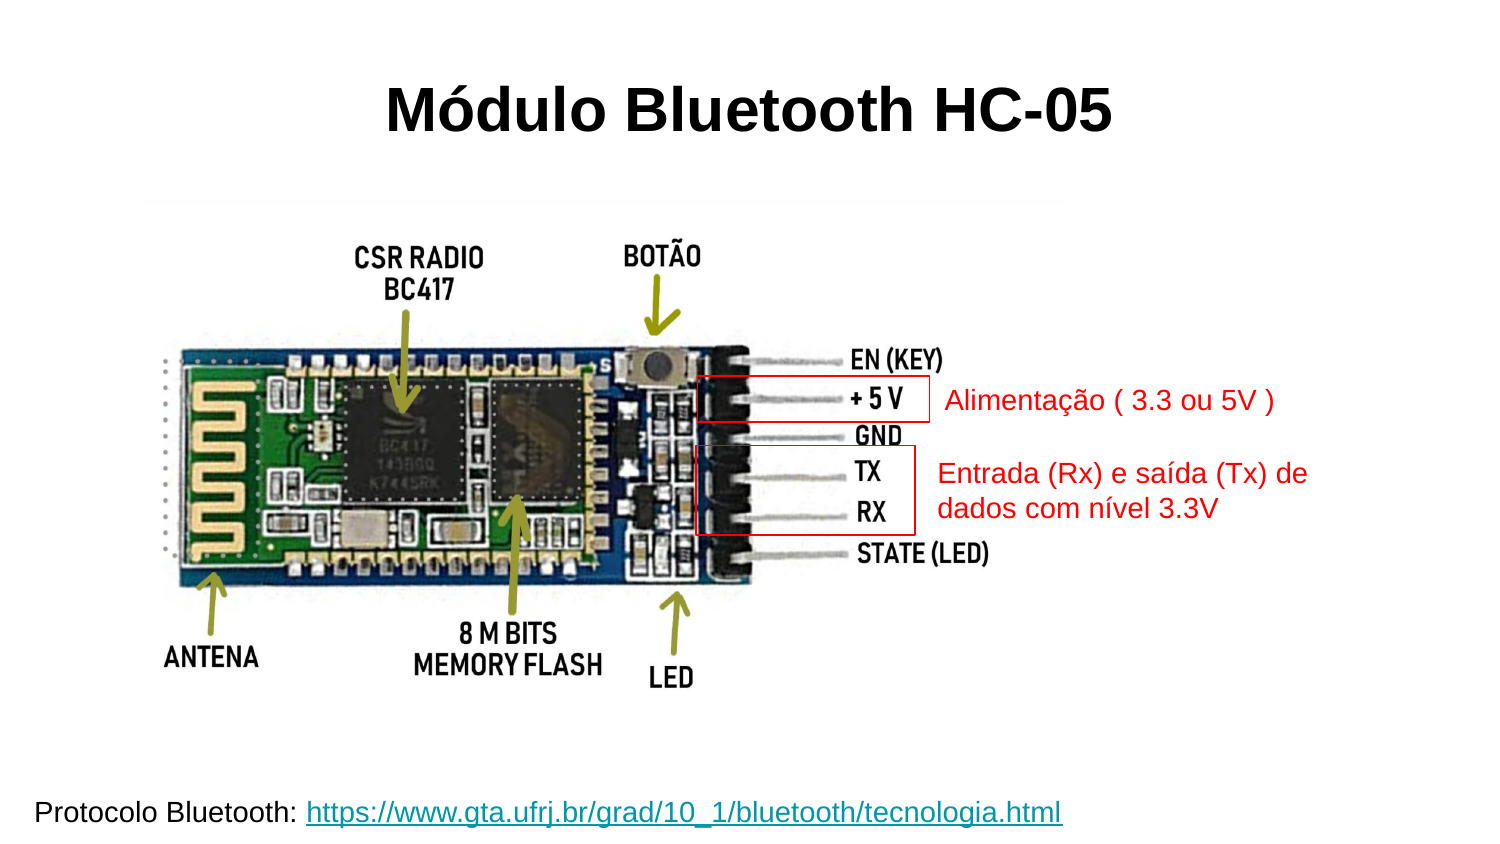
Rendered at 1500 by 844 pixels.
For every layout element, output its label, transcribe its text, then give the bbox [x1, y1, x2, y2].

text_box Módulo Bluetooth HC-05 [336, 53, 1164, 159]
picture [145, 200, 1068, 724]
text_box Protocolo Bluetooth: https://www.gta.ufrj.br/grad/10_1/bluetooth/tecnologia.html [19, 778, 1454, 843]
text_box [695, 439, 1391, 541]
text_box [697, 365, 1327, 433]
